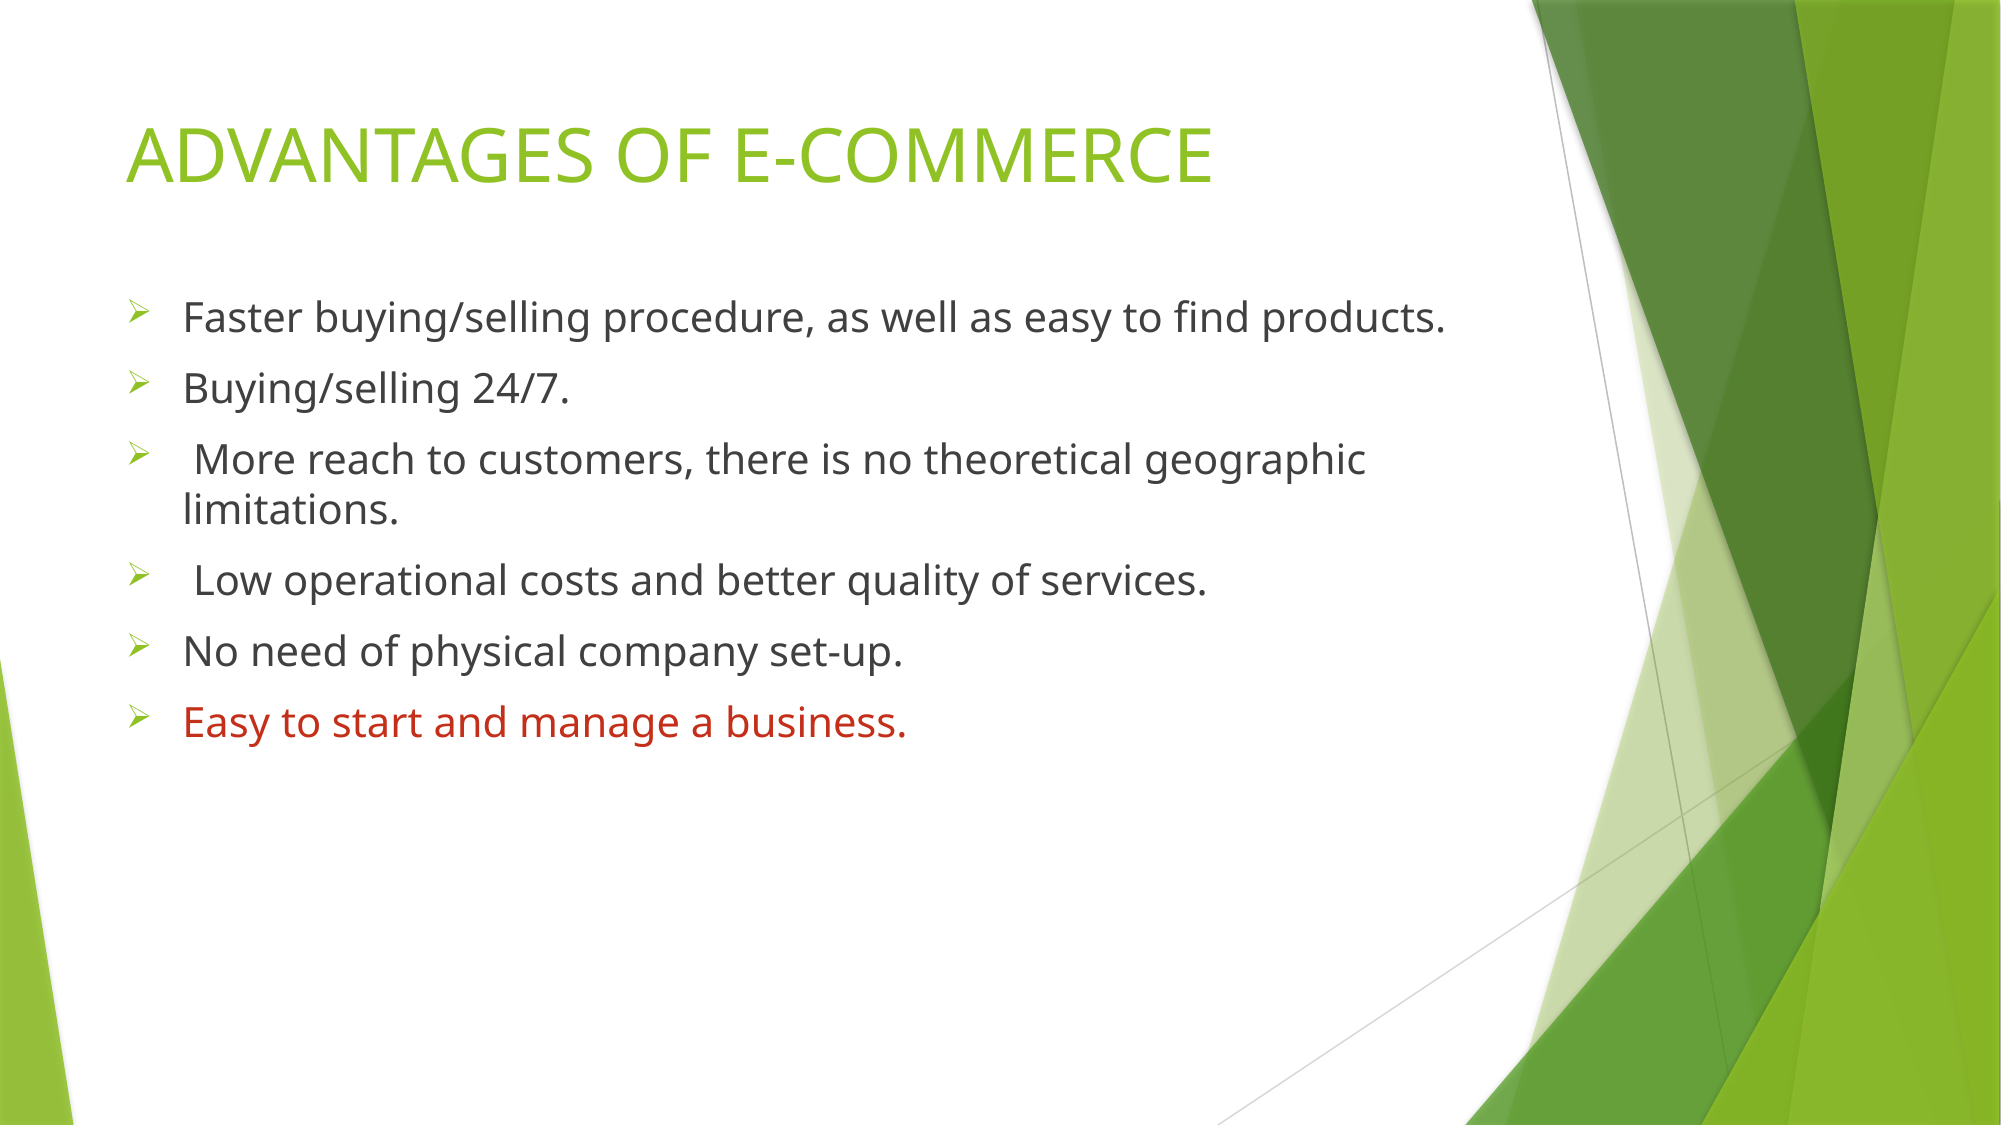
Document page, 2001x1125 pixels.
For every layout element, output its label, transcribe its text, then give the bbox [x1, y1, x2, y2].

title ADVANTAGES OF E-COMMERCE [111, 99, 1522, 283]
list Faster buying/selling procedure, as well as easy to find products. Buying/selling 24/7. More reach to customers, there is no theoretical geographic limitations. Low operational costs and better quality of services. No need of physical company set-up. Easy to start and manage a business. [111, 283, 1522, 920]
